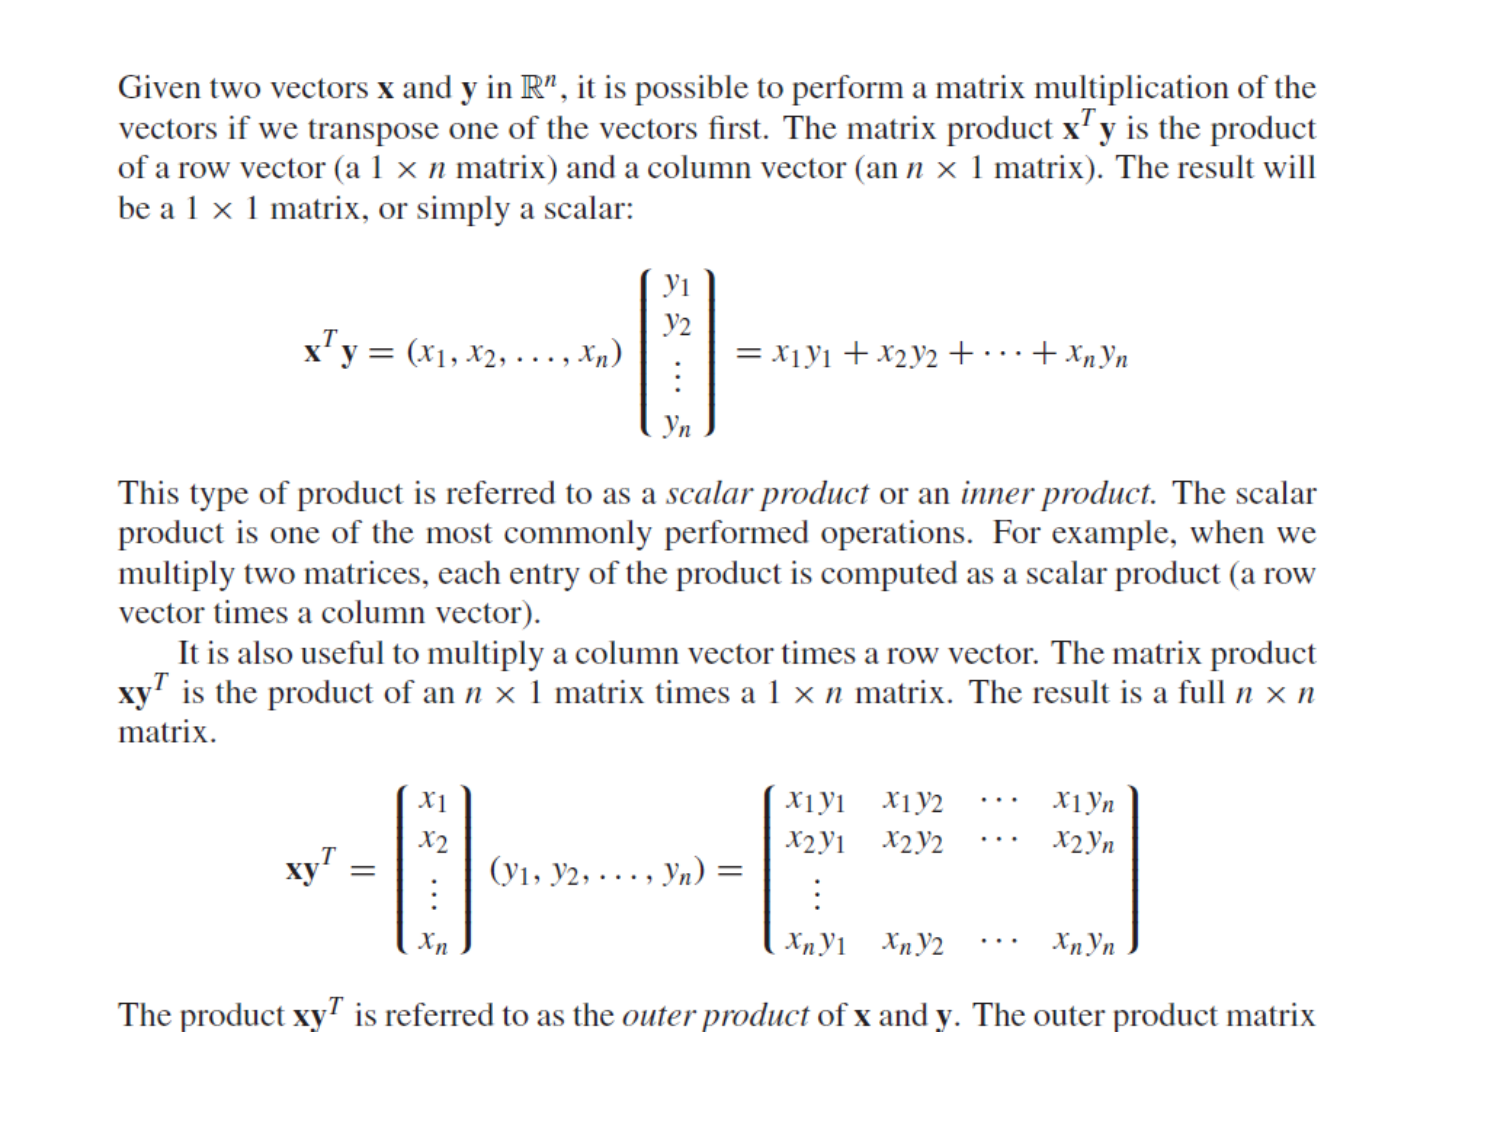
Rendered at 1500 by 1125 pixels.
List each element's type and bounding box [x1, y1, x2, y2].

picture [102, 65, 1362, 1032]
